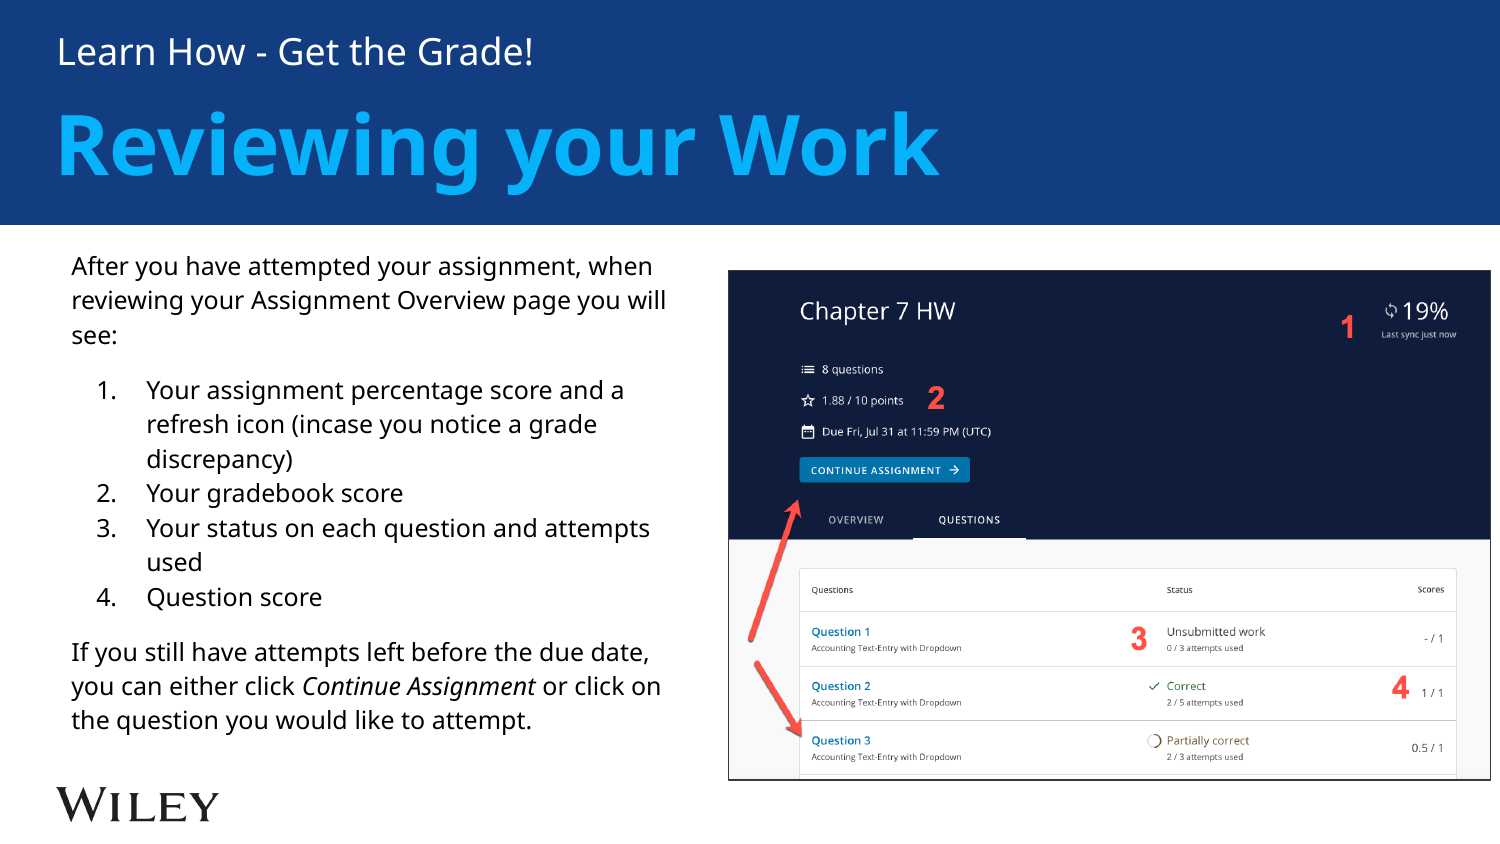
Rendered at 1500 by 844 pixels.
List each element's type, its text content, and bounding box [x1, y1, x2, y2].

picture [728, 270, 1491, 780]
text_box After you have attempted your assignment, when reviewing your Assignment Overview page you will see: Your assignment percentage score and a refresh icon (incase you notice a grade discrepancy) Your gradebook score Your status on each question and attempts used Question score If you still have attempts left before the due date, you can either click Continue Assignment or click on the question you would like to attempt. [56, 230, 714, 669]
title Reviewing your Work [54, 51, 1444, 200]
list Learn How - Get the Grade! [56, 22, 674, 64]
picture [56, 787, 219, 822]
